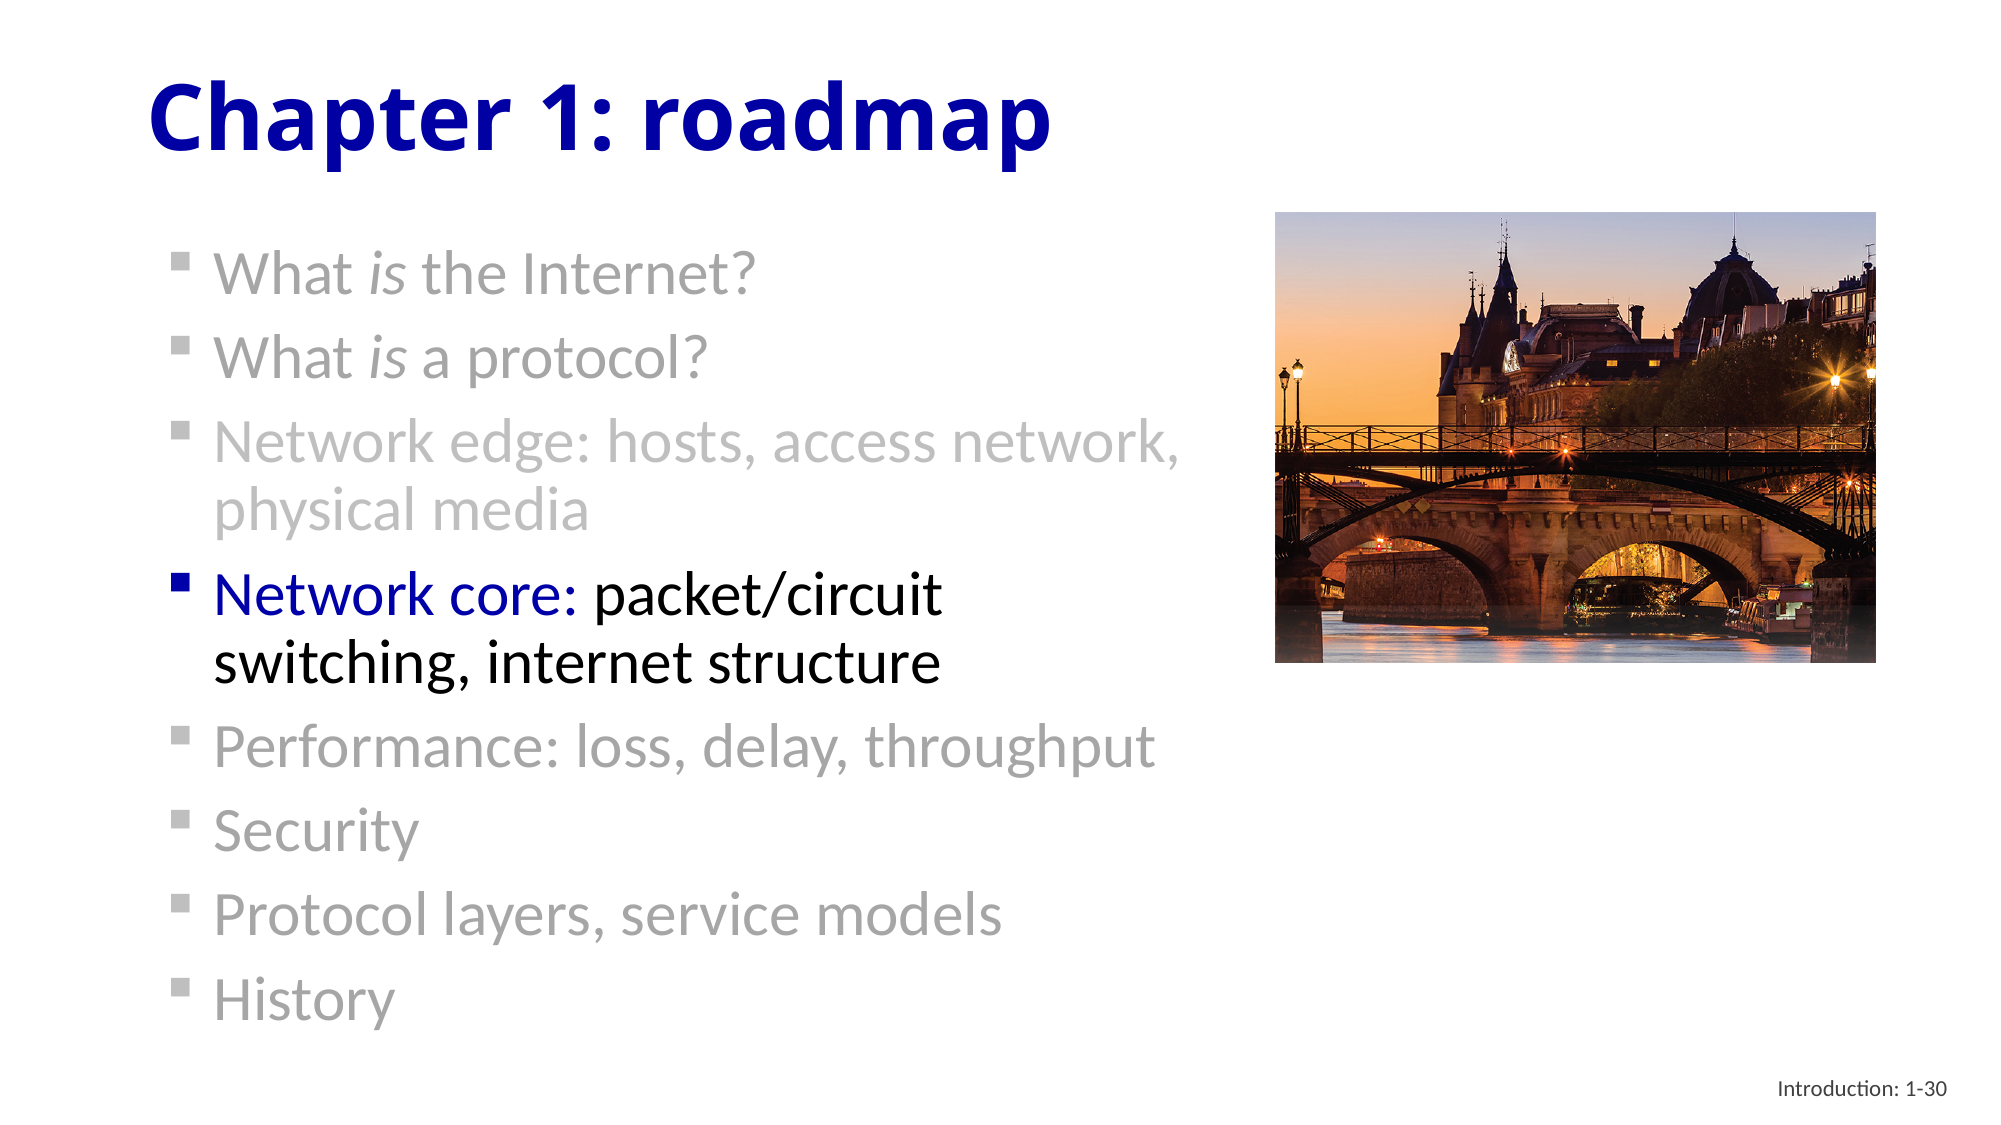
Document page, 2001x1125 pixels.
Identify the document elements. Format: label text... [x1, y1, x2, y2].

picture [1275, 212, 1876, 663]
list What is the Internet? What is a protocol? Network edge: hosts, access network, physical media Network core: packet/circuit switching, internet structure Performance: loss, delay, throughput Security Protocol layers, service models History [131, 231, 1217, 1057]
title Chapter 1: roadmap [131, 47, 1856, 195]
slide_number Introduction: 1-30 [1512, 1056, 1963, 1117]
